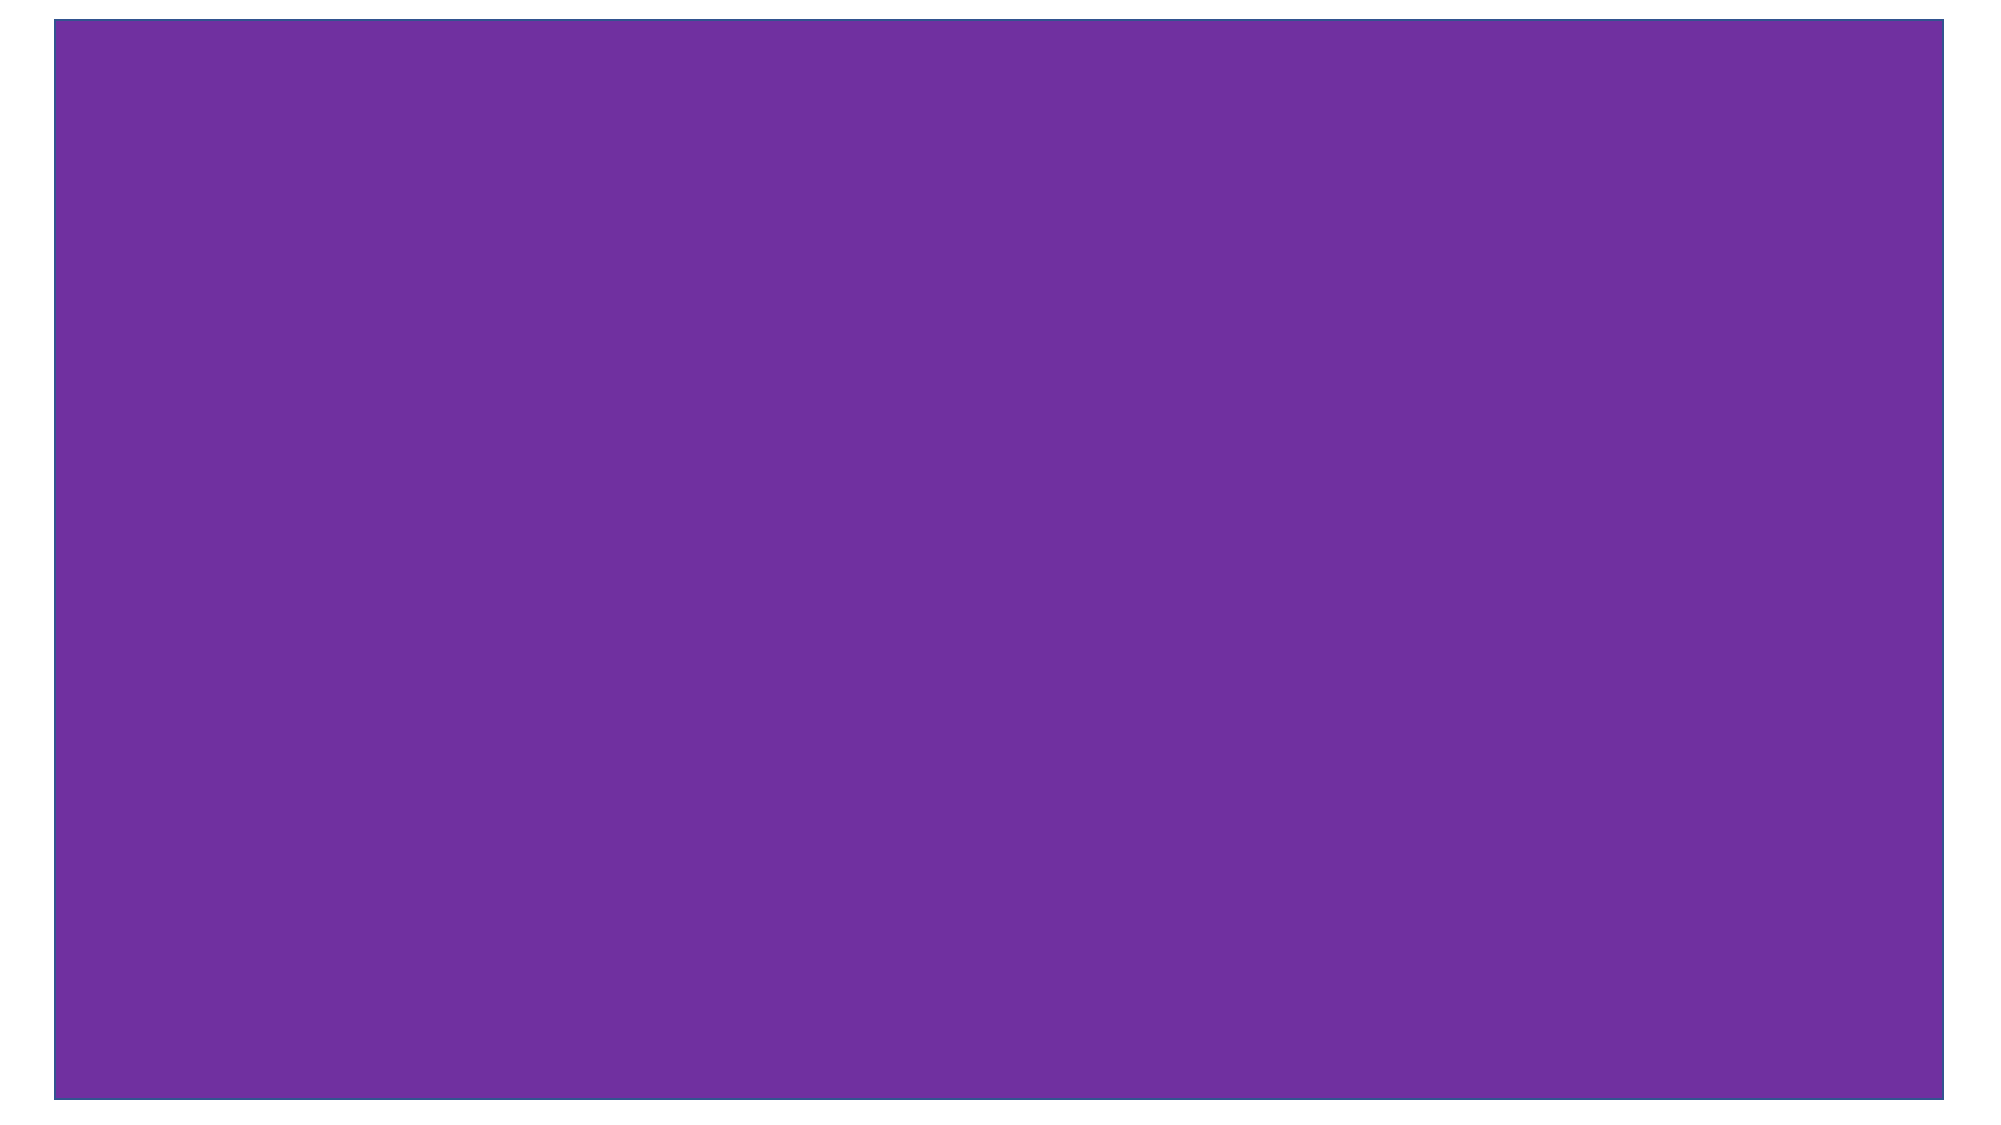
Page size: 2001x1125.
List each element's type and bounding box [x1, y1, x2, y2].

text_box [54, 19, 1944, 1100]
